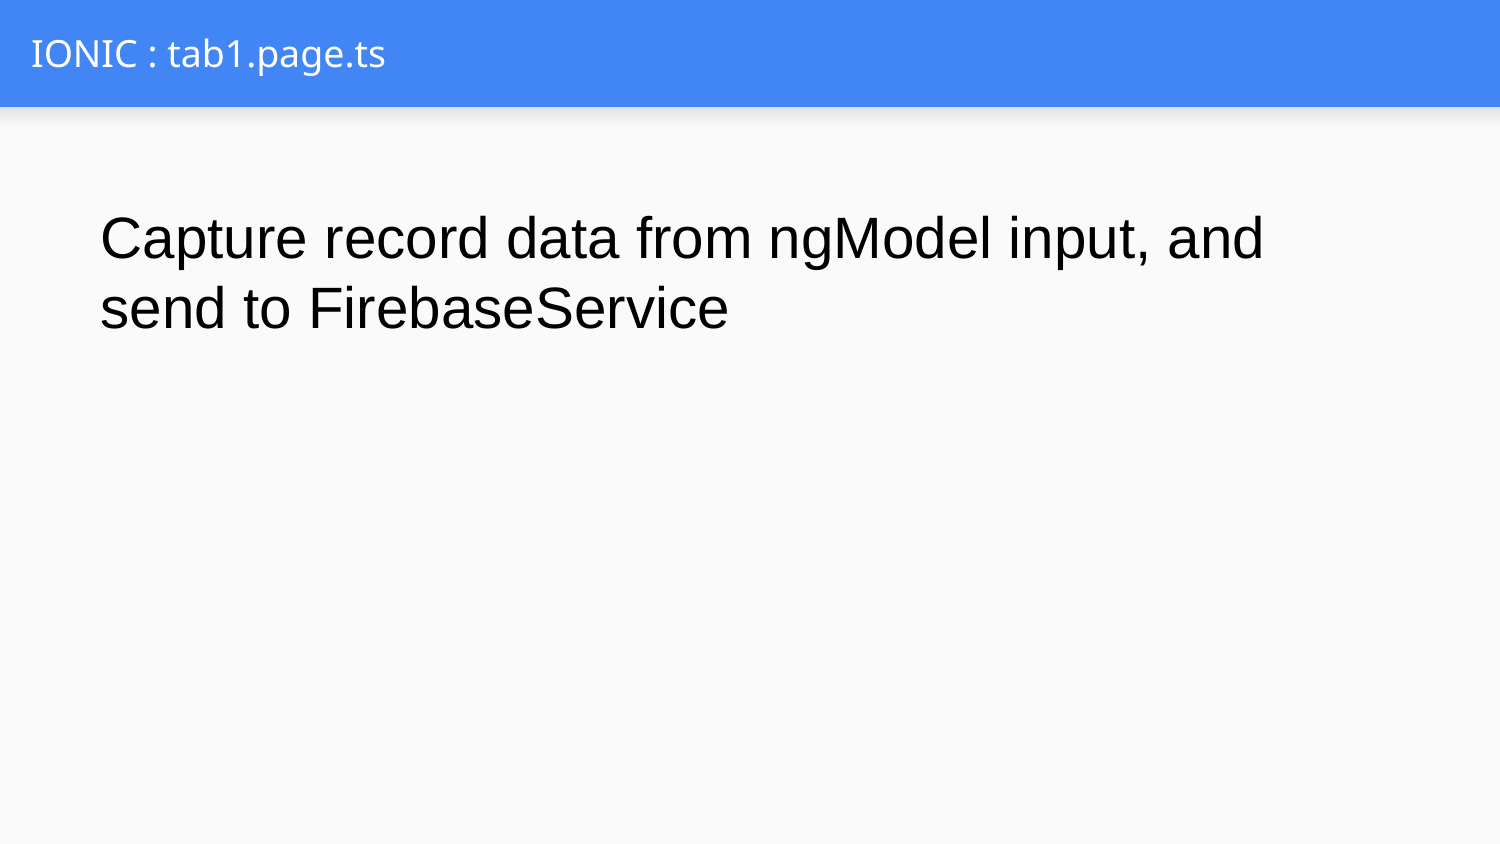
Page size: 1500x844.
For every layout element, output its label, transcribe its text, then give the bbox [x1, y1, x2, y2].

title IONIC : tab1.page.ts [16, 2, 1464, 102]
text_box Capture record data from ngModel input, and send to FirebaseService [85, 192, 1414, 488]
